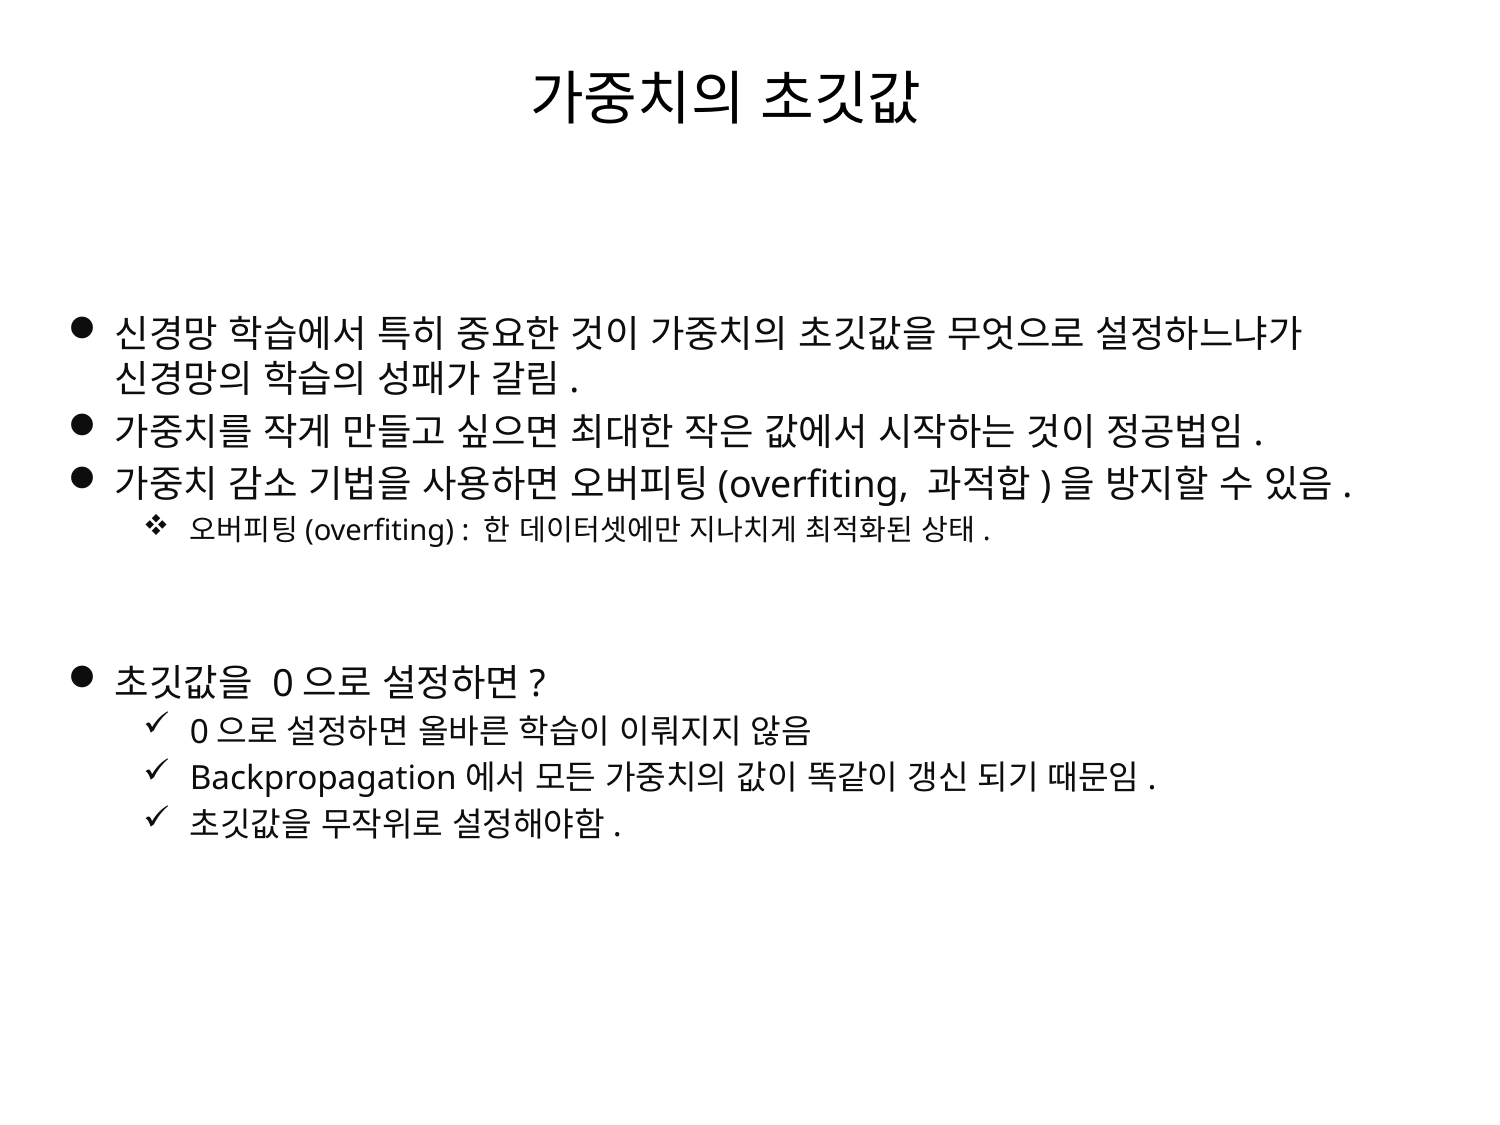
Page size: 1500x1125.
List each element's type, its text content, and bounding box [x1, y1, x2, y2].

title 가중치의 초깃값 [88, 19, 1364, 173]
subtitle 신경망 학습에서 특히 중요한 것이 가중치의 초깃값을 무엇으로 설정하느냐가 신경망의 학습의 성패가 갈림. 가중치를 작게 만들고 싶으면 최대한 작은 값에서 시작하는 것이 정공법임. 가중치 감소 기법을 사용하면 오버피팅(overfiting, 과적합)을 방지할 수 있음. 오버피팅(overfiting) : 한 데이터셋에만 지나치게 최적화된 상태. 초깃값을 0으로 설정하면? 0으로 설정하면 올바른 학습이 이뤄지지 않음 Backpropagation에서 모든 가중치의 값이 똑같이 갱신 되기 때문임. 초깃값을 무작위로 설정해야함. [53, 302, 1447, 1083]
